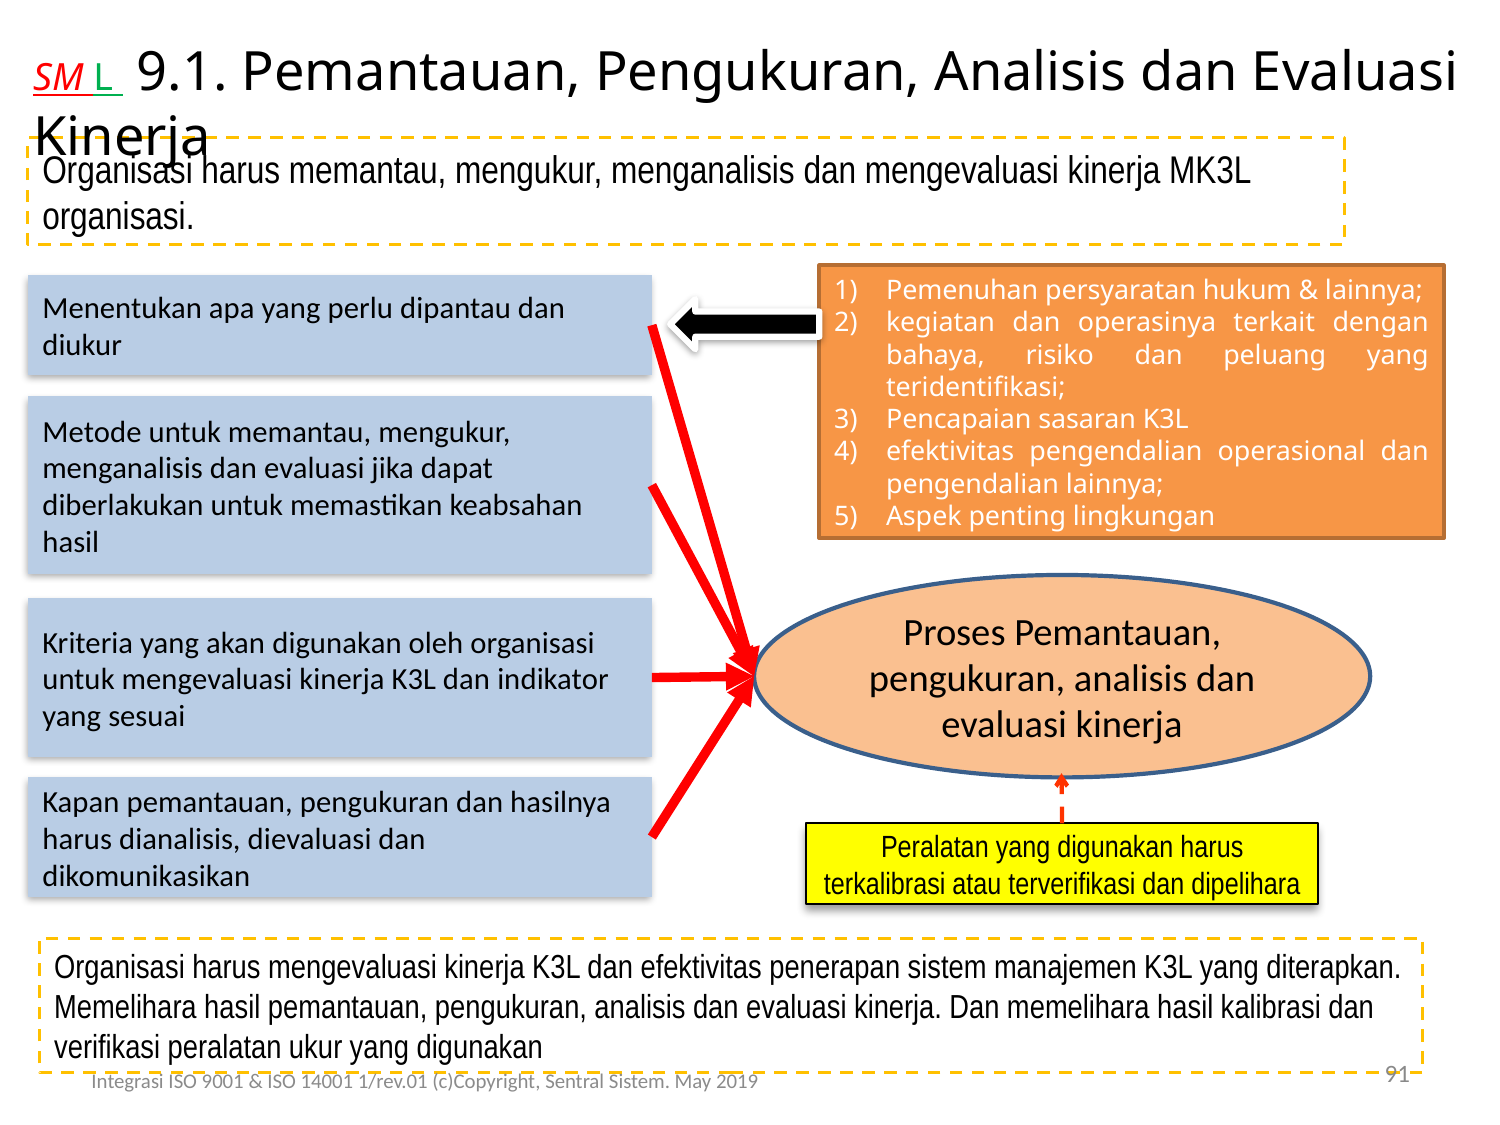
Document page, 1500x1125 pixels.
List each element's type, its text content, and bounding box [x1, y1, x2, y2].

text_box Metode untuk memantau, mengukur, menganalisis dan evaluasi jika dapat diberlakukan untuk memastikan keabsahan hasil [25, 394, 646, 576]
text_box Organisasi harus mengevaluasi kinerja K3L dan efektivitas penerapan sistem manajemen K3L yang diterapkan. Memelihara hasil pemantauan, pengukuran, analisis dan evaluasi kinerja. Dan memelihara hasil kalibrasi dan verifikasi peralatan ukur yang digunakan [39, 938, 1423, 1073]
text_box Proses Pemantauan, pengukuran, analisis dan evaluasi kinerja [758, 572, 1373, 780]
text_box Organisasi harus memantau, mengukur, menganalisis dan mengevaluasi kinerja MK3L organisasi. [27, 176, 1345, 245]
text_box Pemenuhan persyaratan hukum & lainnya; kegiatan dan operasinya terkait dengan bahaya, risiko dan peluang yang teridentifikasi; Pencapaian sasaran K3L efektivitas pengendalian operasional dan pengendalian lainnya; Aspek penting lingkungan [817, 263, 1446, 540]
text_box SM L 9.1. Pemantauan, Pengukuran, Analisis dan Evaluasi Kinerja [16, 27, 1500, 176]
text_box Kriteria yang akan digunakan oleh organisasi untuk mengevaluasi kinerja K3L dan indikator yang sesuai [25, 596, 646, 759]
text_box Menentukan apa yang perlu dipantau dan diukur [25, 273, 654, 377]
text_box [651, 675, 755, 838]
slide_number 91 [1074, 1042, 1425, 1103]
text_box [651, 484, 755, 674]
text_box [667, 296, 823, 340]
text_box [651, 324, 755, 484]
text_box Peralatan yang digunakan harus terkalibrasi atau terverifikasi dan dipelihara [804, 821, 1320, 906]
footer Integrasi ISO 9001 & ISO 14001 1/rev.01 (c)Copyright, Sentral Sistem. May 2019 [52, 1050, 798, 1110]
text_box Kapan pemantauan, pengukuran dan hasilnya harus dianalisis, dievaluasi dan dikomunikasikan [25, 775, 654, 899]
